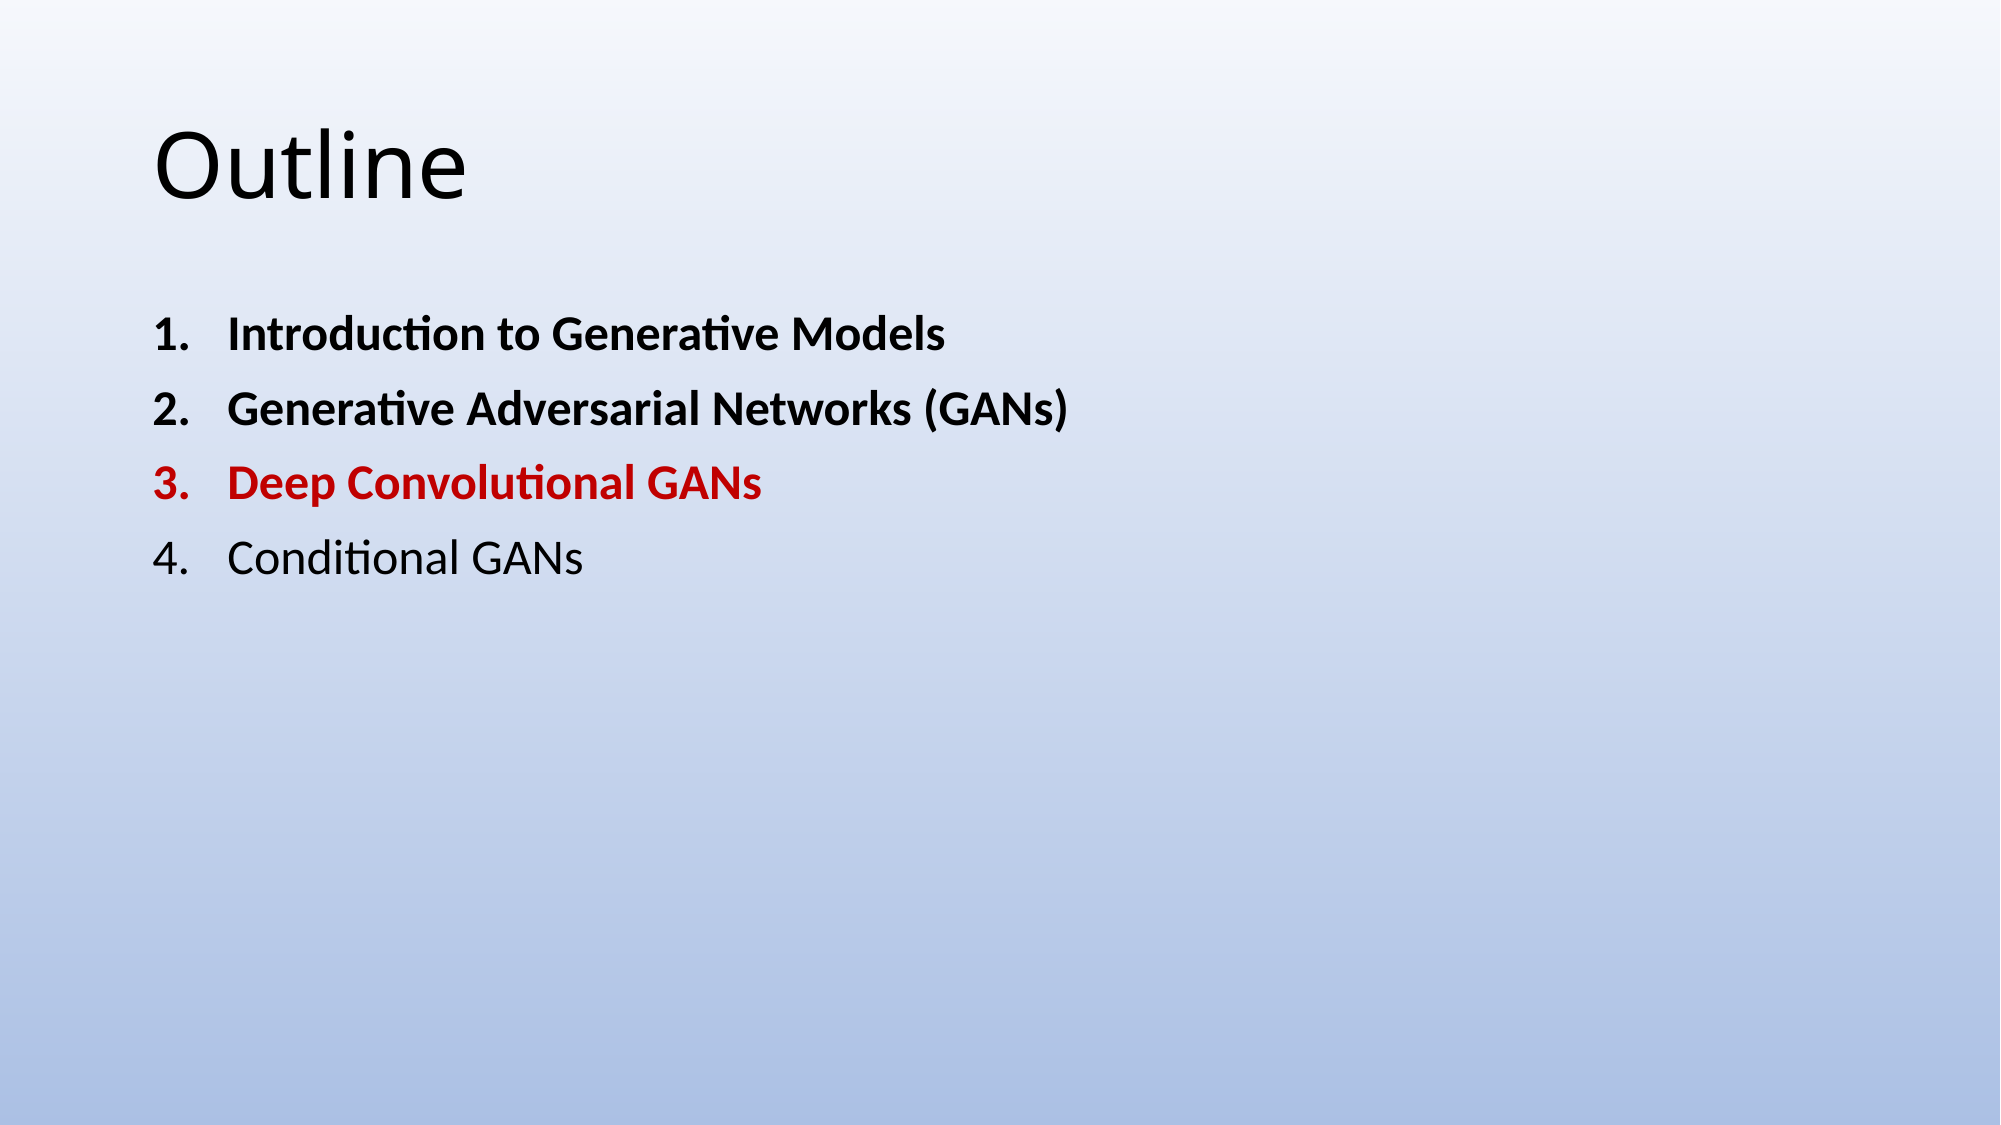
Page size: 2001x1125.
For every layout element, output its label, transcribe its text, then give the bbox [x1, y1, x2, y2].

title Outline [137, 59, 1863, 278]
list Introduction to Generative Models Generative Adversarial Networks (GANs) Deep Convolutional GANs Conditional GANs [137, 299, 1863, 1014]
